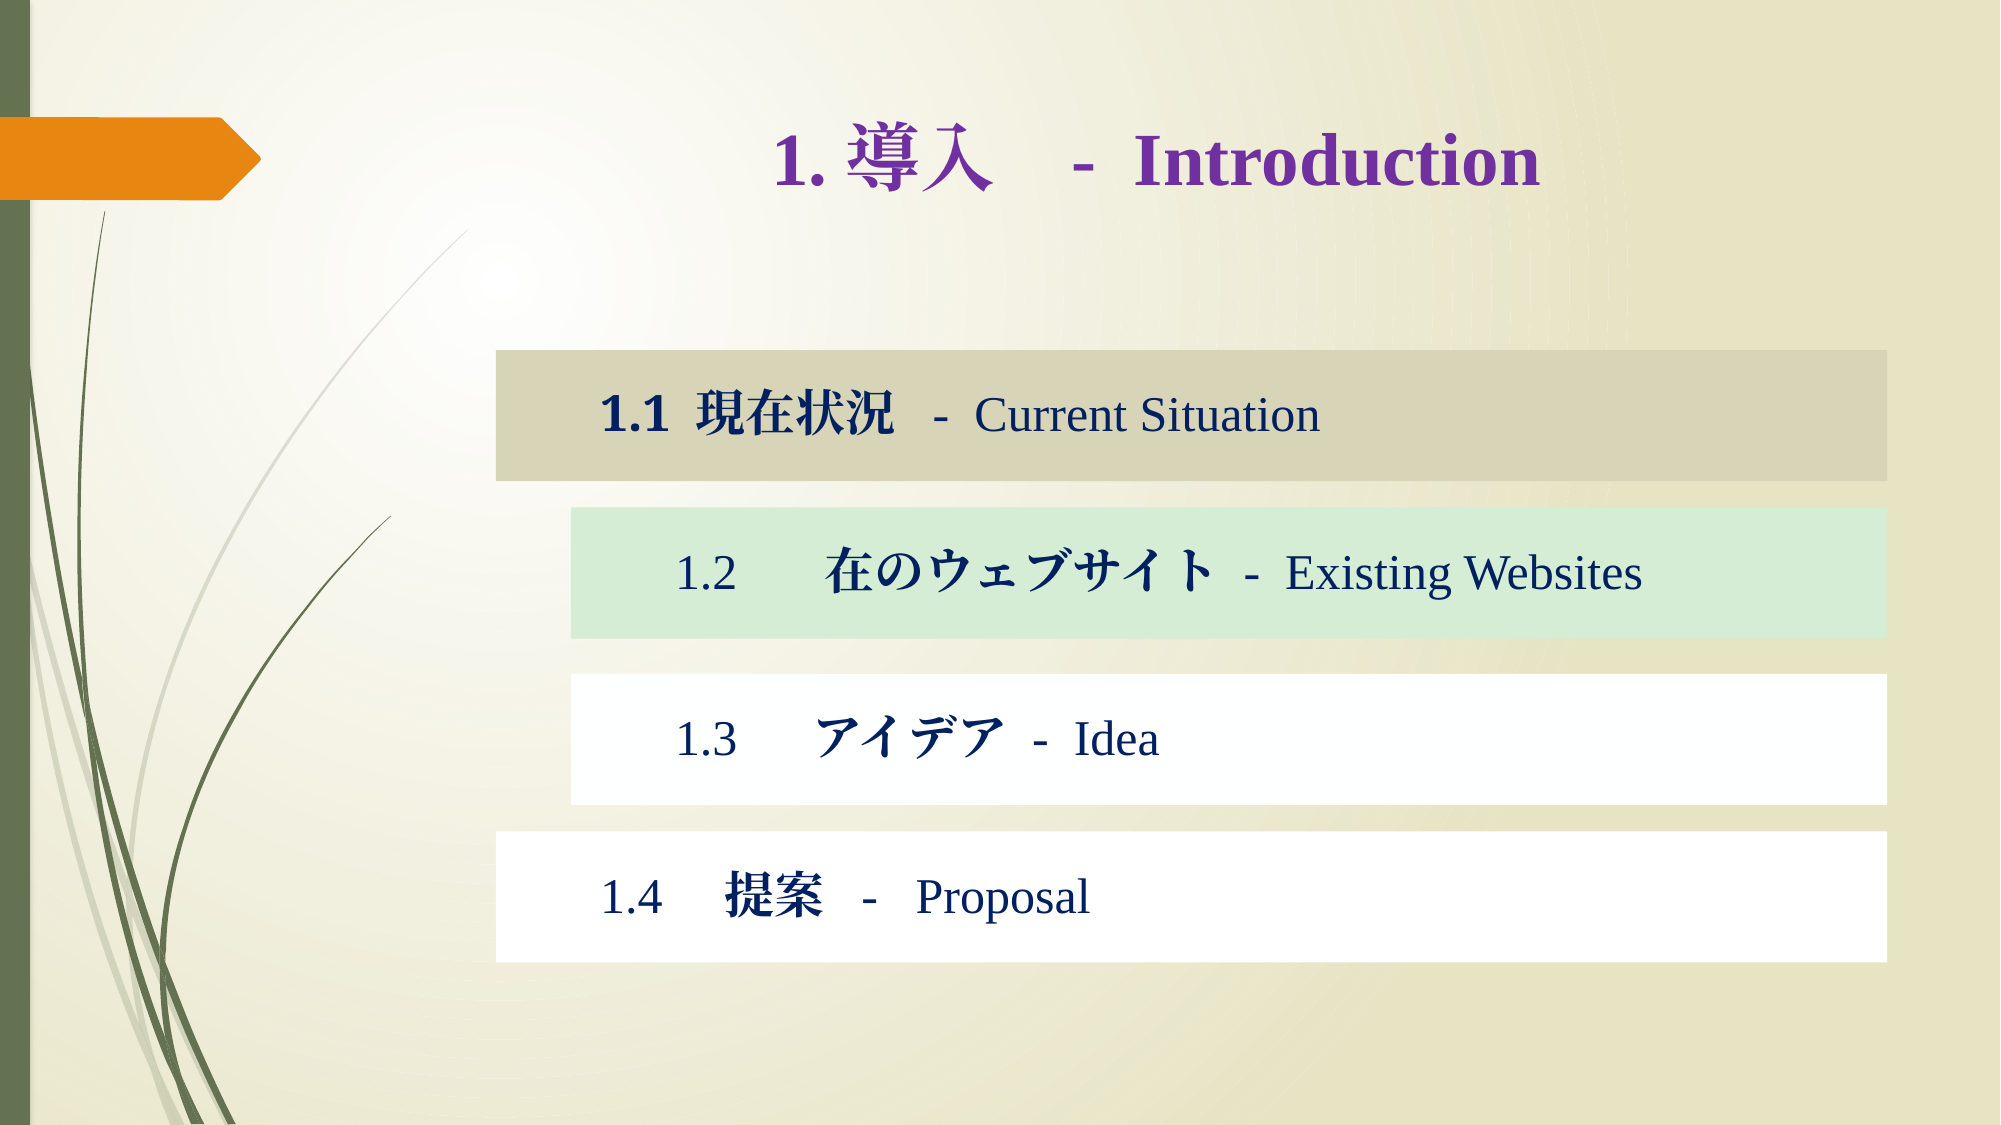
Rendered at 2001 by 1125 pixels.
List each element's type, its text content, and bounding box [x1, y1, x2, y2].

title 1.導入 - Introduction [425, 102, 1888, 222]
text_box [495, 831, 1888, 963]
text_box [570, 673, 1888, 806]
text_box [495, 349, 1888, 482]
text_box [570, 507, 1888, 639]
